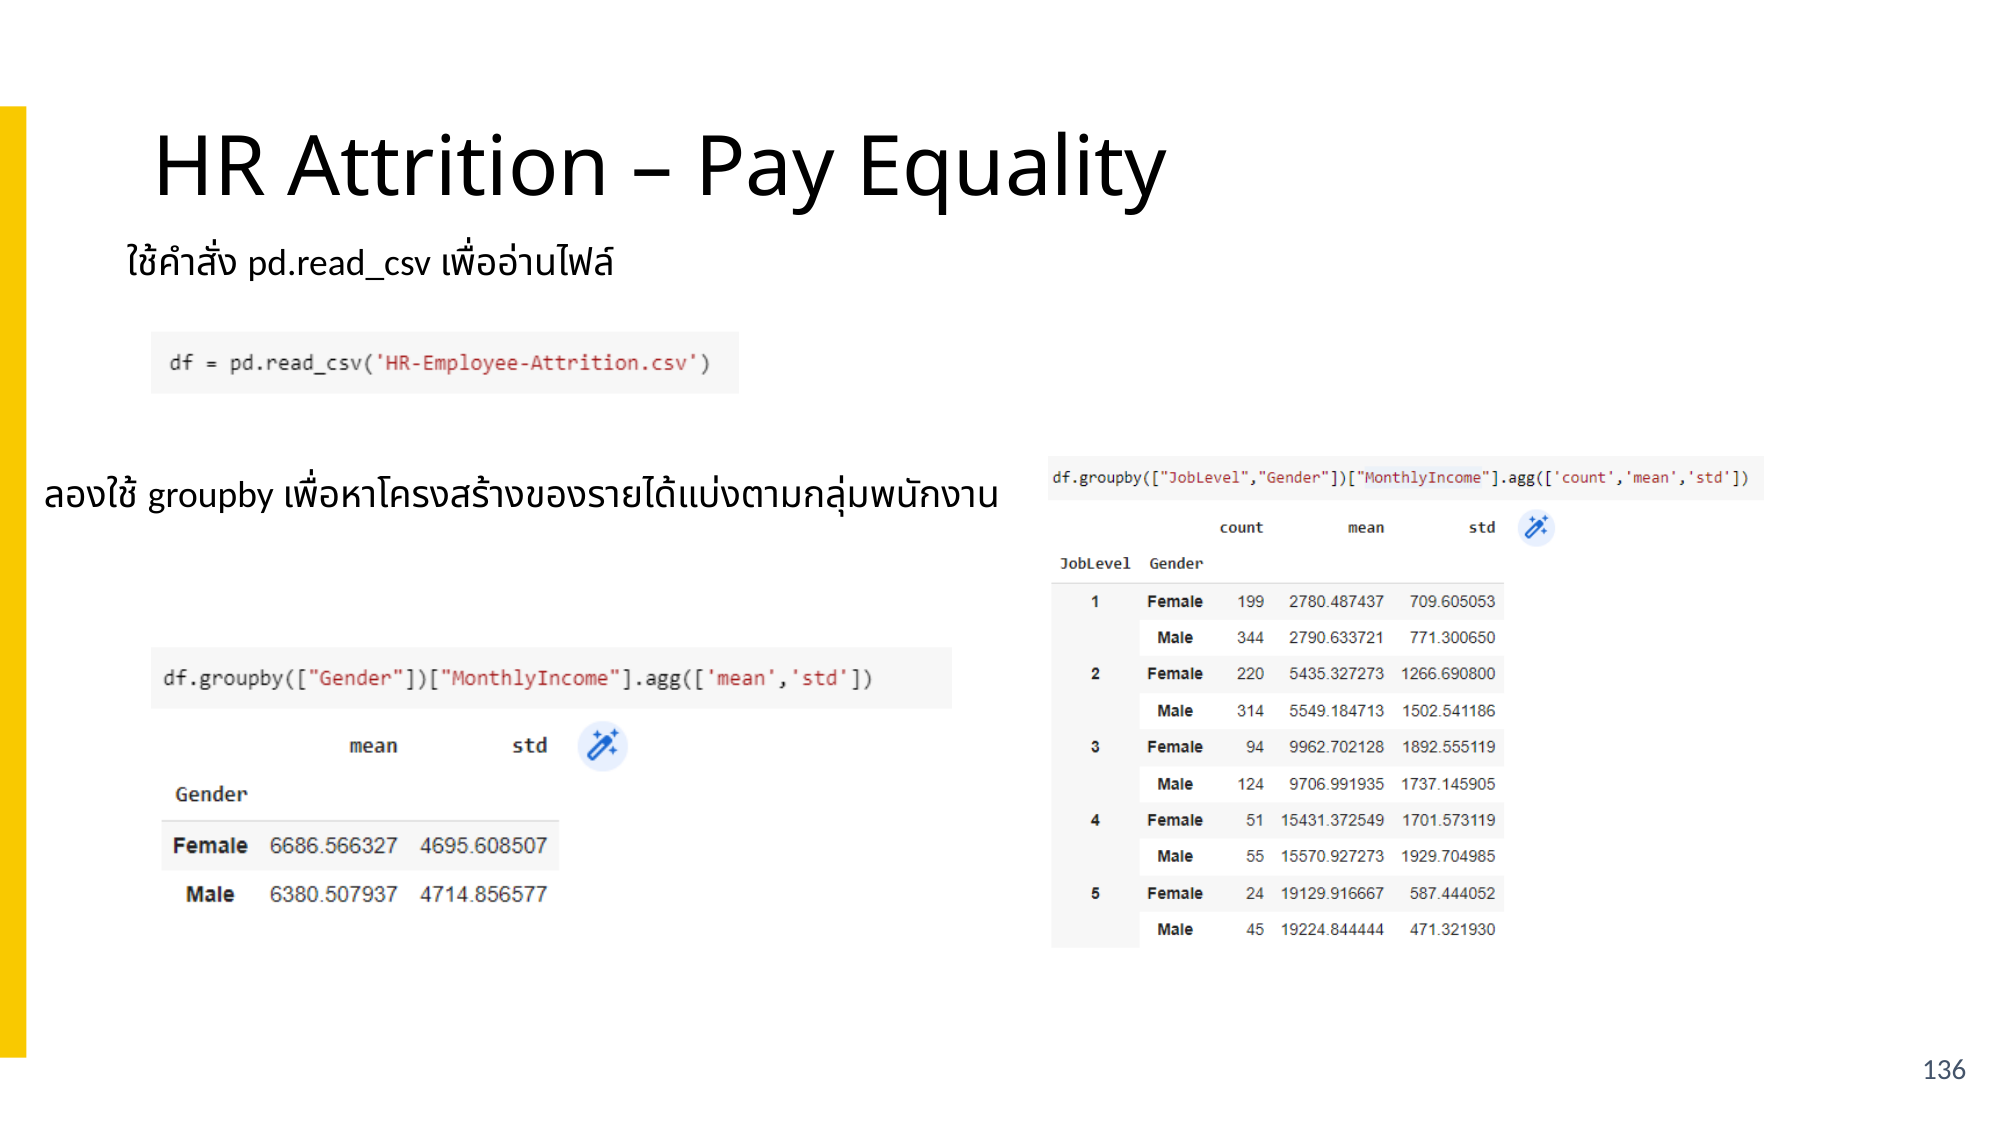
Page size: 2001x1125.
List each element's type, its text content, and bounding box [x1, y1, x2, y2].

picture [151, 329, 739, 397]
text_box ลองใช้ groupby เพื่อหาโครงสร้างของรายได้แบ่งตามกลุ่มพนักงาน [28, 462, 1016, 522]
title HR Attrition – Pay Equality [137, 59, 2000, 278]
text_box [0, 105, 27, 1059]
picture [151, 646, 952, 921]
text_box ใช้คำสั่ง pd.read_csv เพื่ออ่านไฟล์ [112, 230, 630, 291]
text_box 136 [1531, 1038, 1982, 1098]
picture [1048, 456, 1764, 956]
